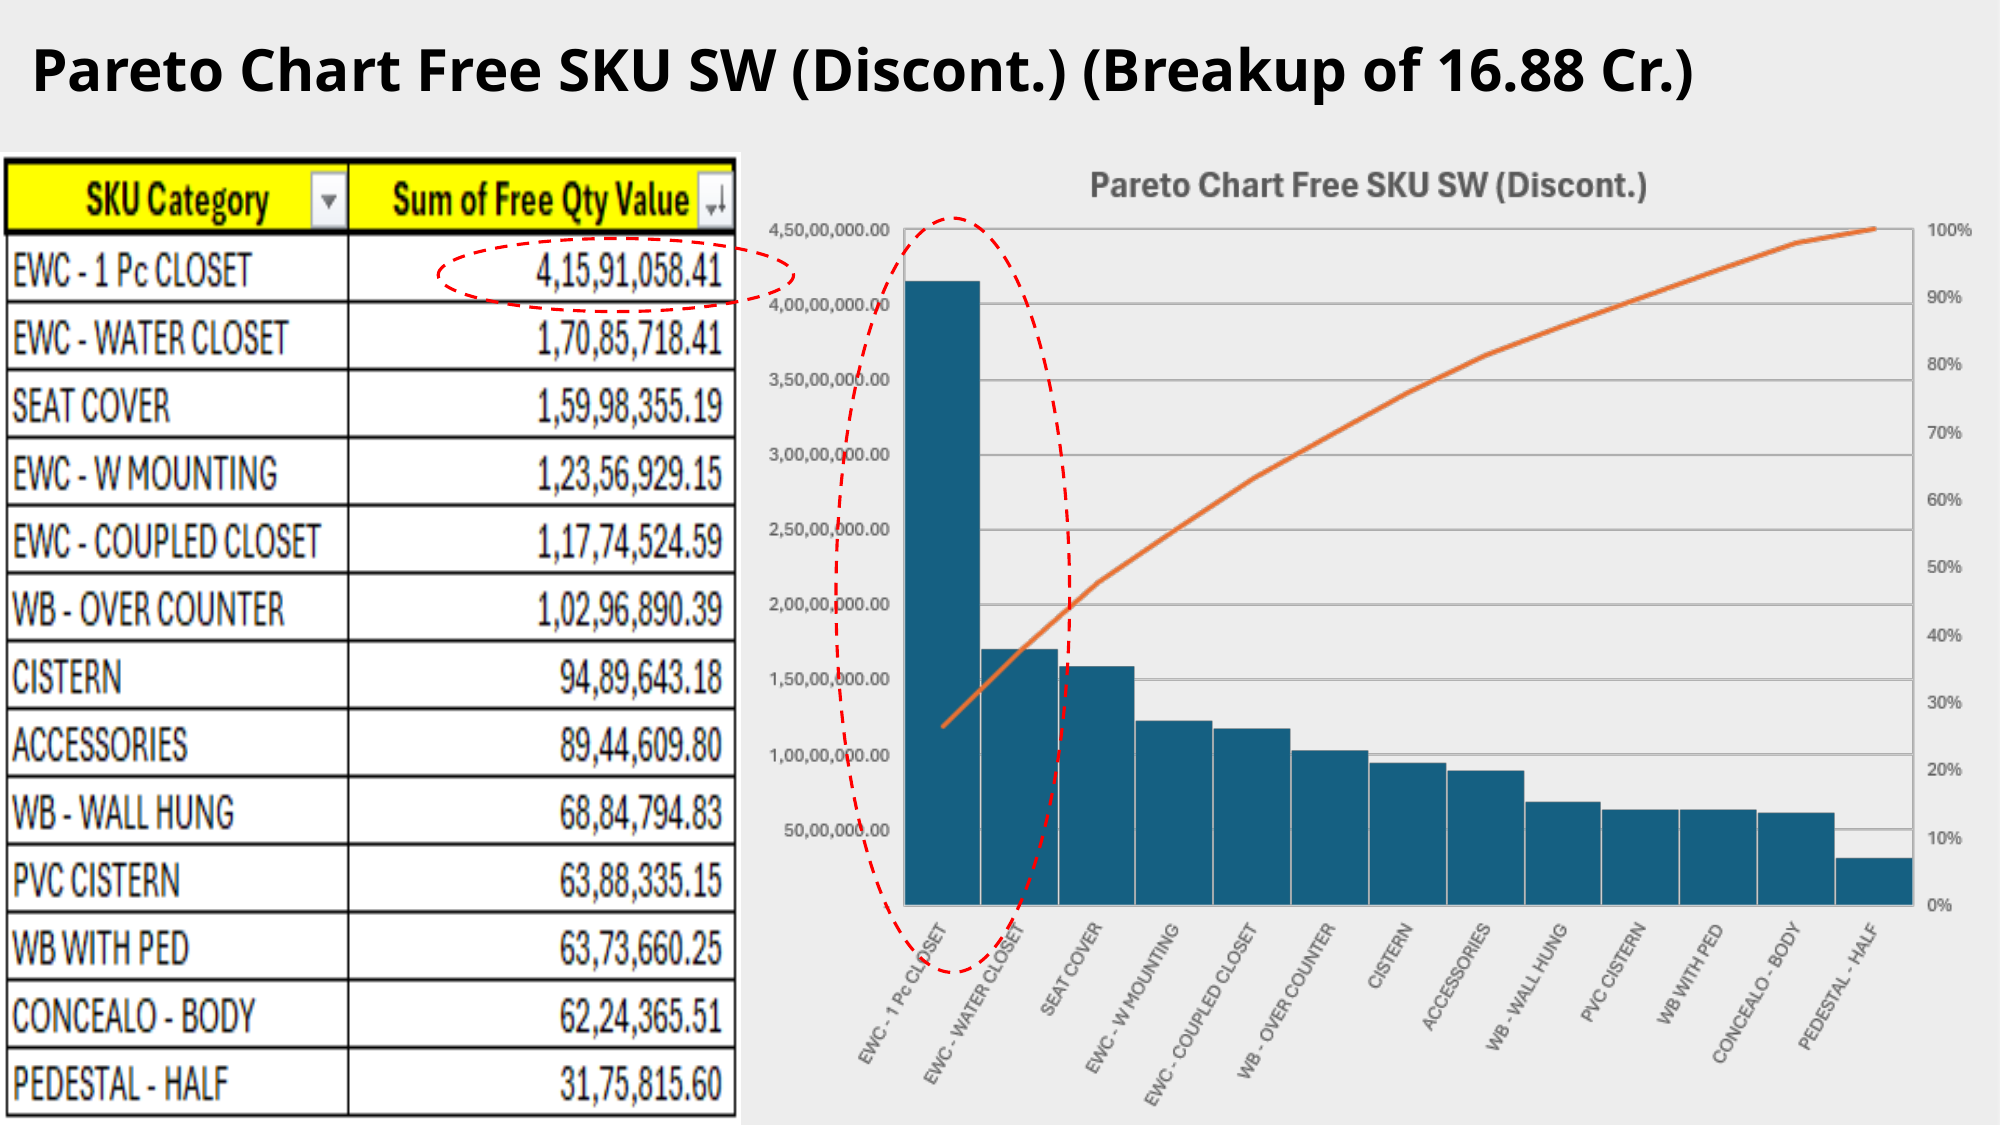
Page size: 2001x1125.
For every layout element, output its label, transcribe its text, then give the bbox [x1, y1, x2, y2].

picture [0, 151, 2000, 1125]
table_cell Multi-Varient Analysis [0, 0, 2000, 152]
text_box [741, 247, 796, 302]
text_box [834, 216, 1072, 974]
text_box Pareto Chart Free SKU SW (Discont.) (Breakup of 16.88 Cr.) [16, 33, 1742, 146]
